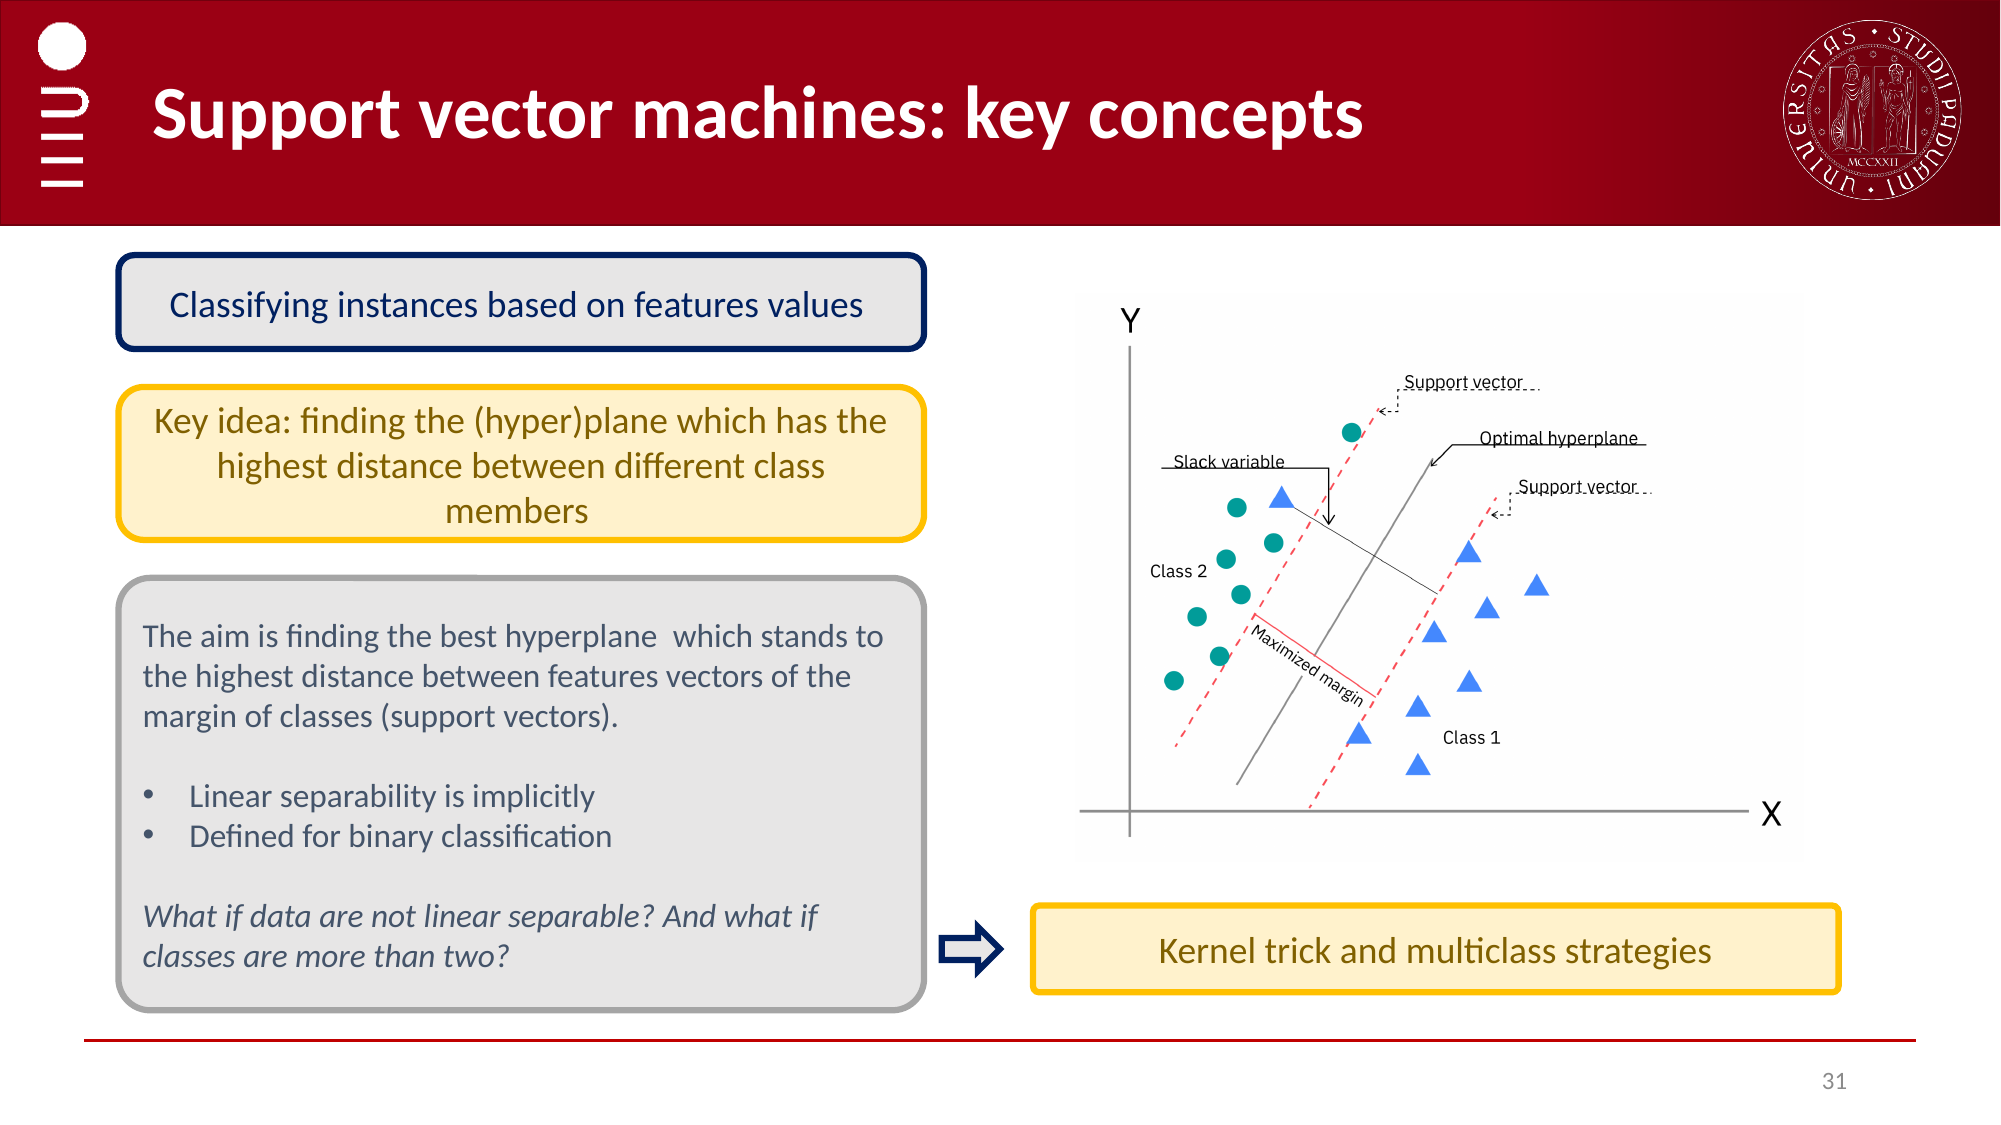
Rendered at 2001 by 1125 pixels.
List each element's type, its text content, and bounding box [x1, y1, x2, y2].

picture [1783, 20, 1963, 200]
title Support vector machines: key concepts [137, 34, 1763, 194]
text_box Kernel trick and multiclass strategies [1031, 904, 1840, 994]
picture [1075, 293, 1804, 863]
text_box [940, 924, 1002, 974]
slide_number 31 [1412, 1049, 1863, 1110]
text_box Classifying instances based on features values [117, 254, 926, 351]
text_box Key idea: finding the (hyper)plane which has the highest distance between different class members [117, 385, 926, 541]
